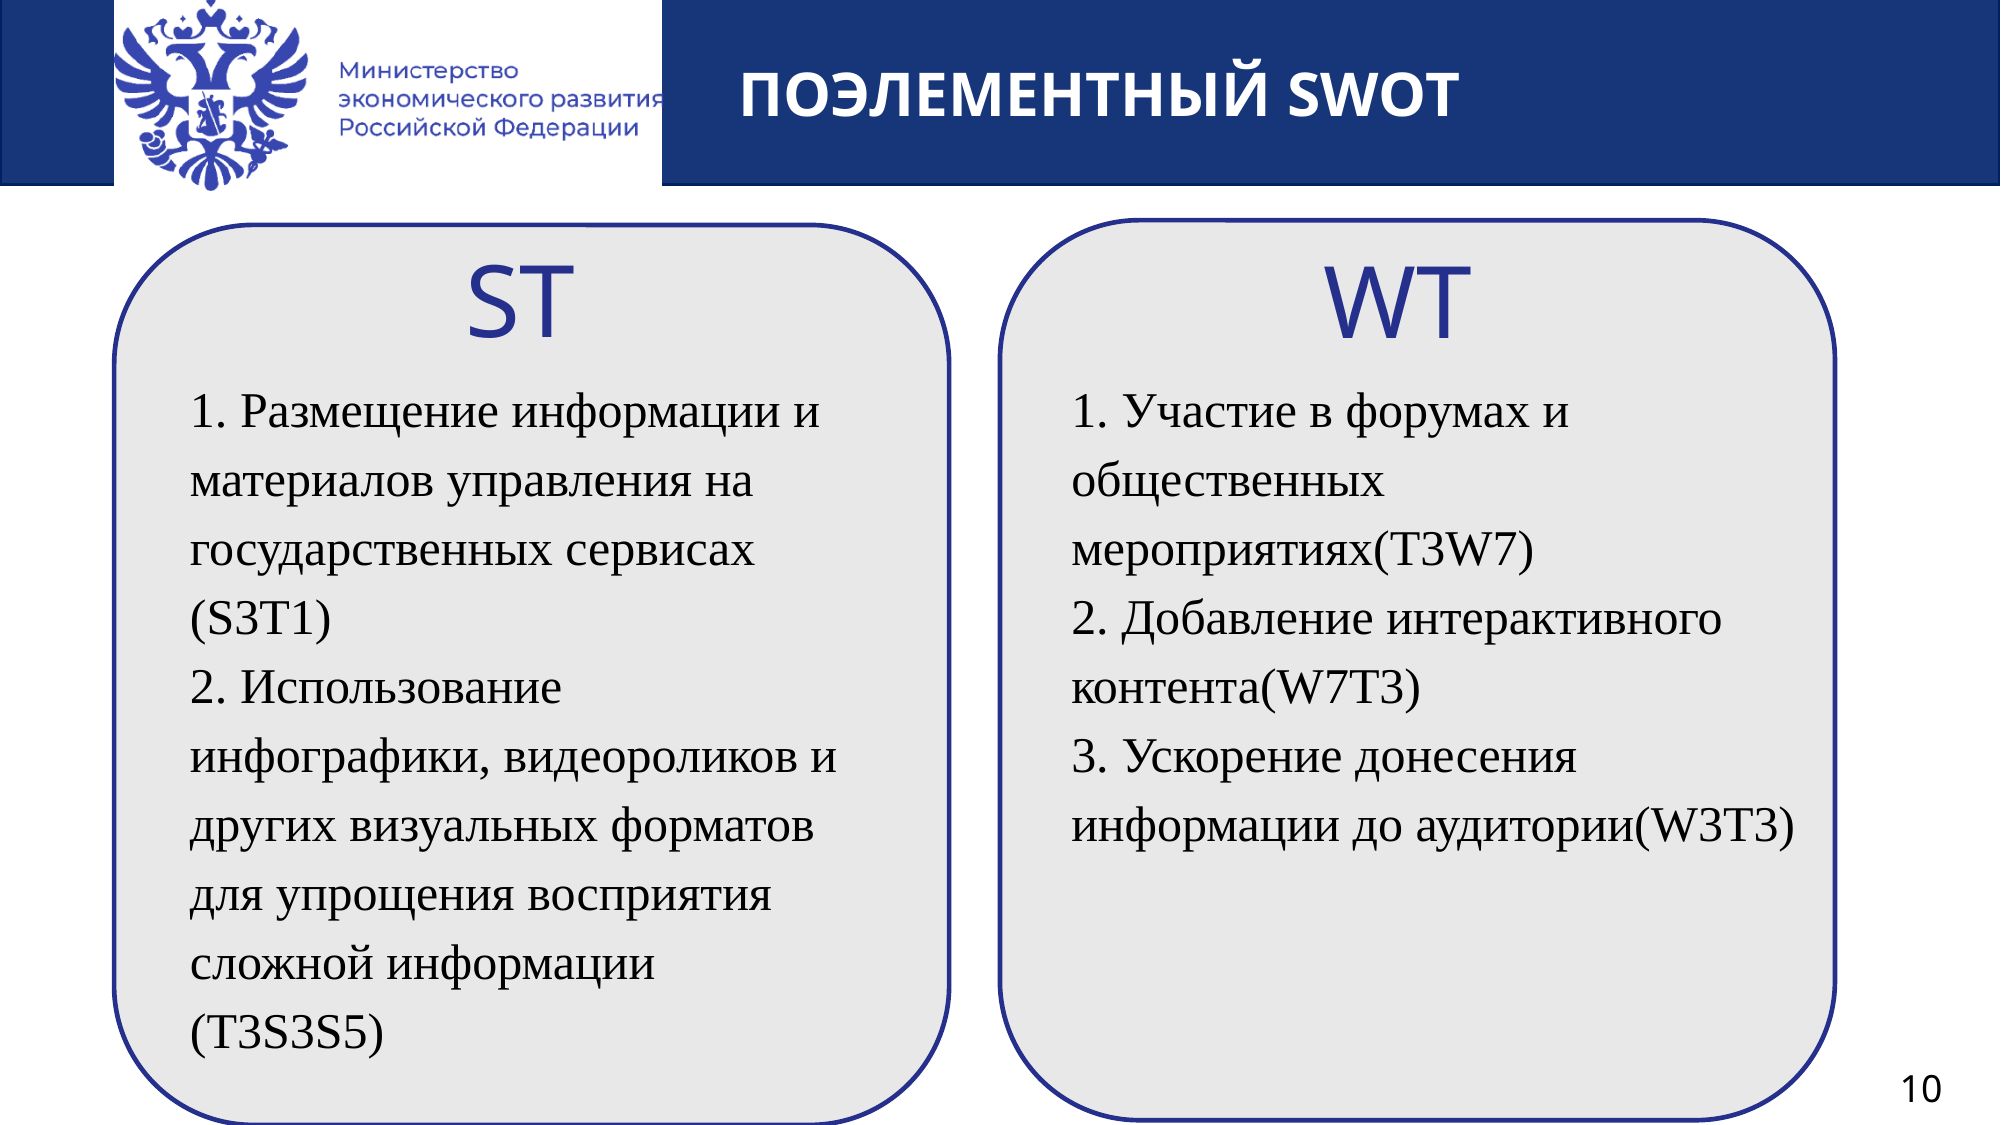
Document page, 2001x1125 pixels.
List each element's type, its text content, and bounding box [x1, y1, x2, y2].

text_box 1. Участие в форумах и общественных мероприятиях(T3W7) 2. Добавление интерактивного контента(W7T3) 3. Ускорение донесения информации до аудитории(W3T3) [1056, 361, 1812, 904]
text_box 10 [1884, 1057, 1958, 1118]
text_box WT [1309, 231, 1526, 361]
text_box [112, 223, 951, 1125]
text_box [998, 218, 1837, 1122]
text_box [0, 0, 113, 186]
picture [113, 0, 663, 192]
text_box 1. Размещение информации и материалов управления на государственных сервисах (S3T1) 2. Использование инфографики, видеороликов и других визуальных форматов для упрощения восприятия сложной информации (T3S3S5) [175, 361, 874, 1111]
text_box ПОЭЛЕМЕНТНЫЙ SWOT [723, 48, 1727, 137]
text_box [663, 0, 2000, 186]
text_box ST [450, 230, 613, 361]
